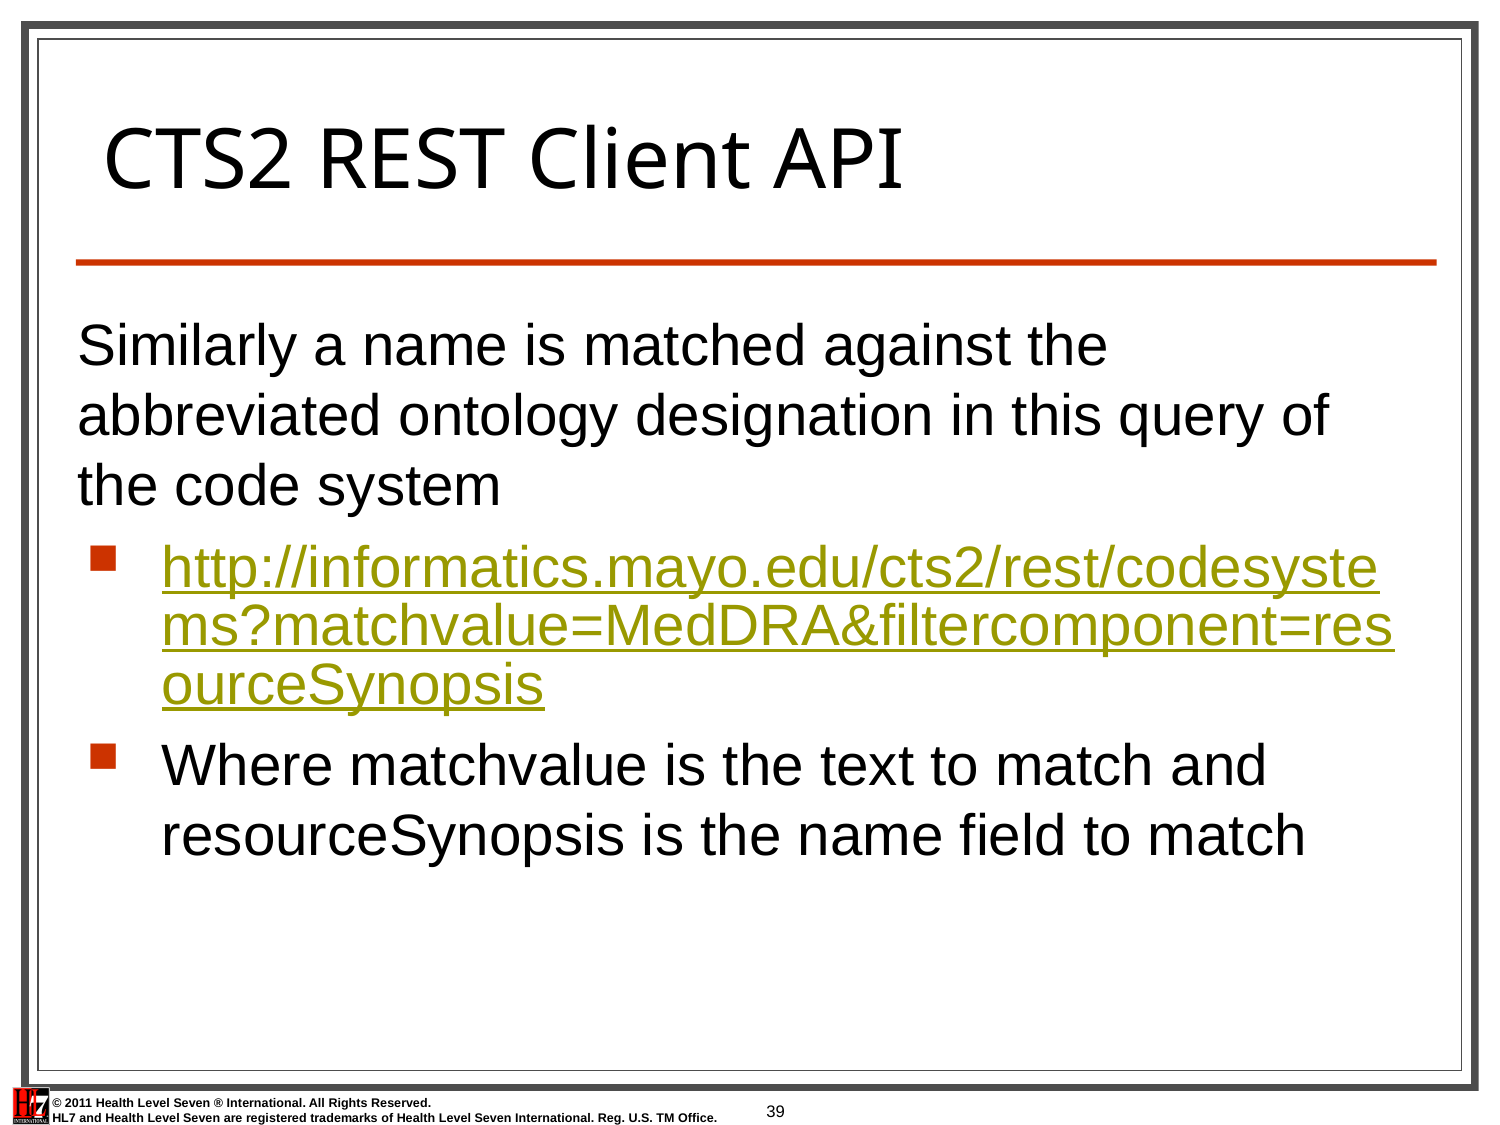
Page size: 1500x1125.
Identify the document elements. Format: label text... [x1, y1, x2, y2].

slide_number 39 [712, 1071, 801, 1125]
title CTS2 REST Client API [87, 77, 1426, 213]
list Similarly a name is matched against the abbreviated ontology designation in this query of the code system http://informatics.mayo.edu/cts2/rest/codesystems?matchvalue=MedDRA&filtercomponent=resourceSynopsis Where matchvalue is the text to match and resourceSynopsis is the name field to match [62, 299, 1438, 1026]
picture [12, 1087, 50, 1125]
